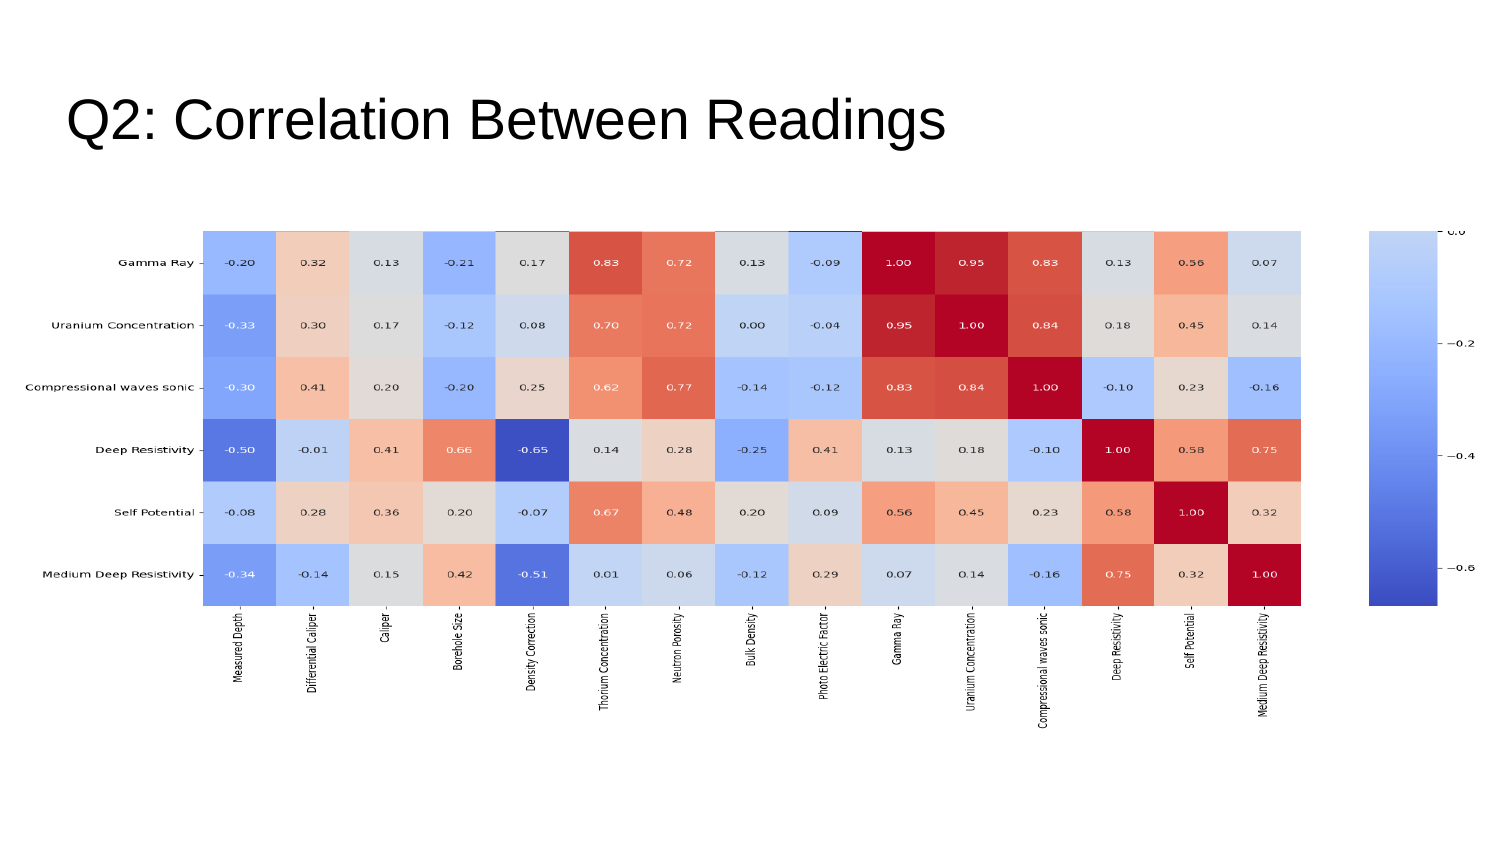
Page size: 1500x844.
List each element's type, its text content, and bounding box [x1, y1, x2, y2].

picture [16, 231, 1484, 735]
title Q2: Correlation Between Readings [51, 72, 1449, 167]
